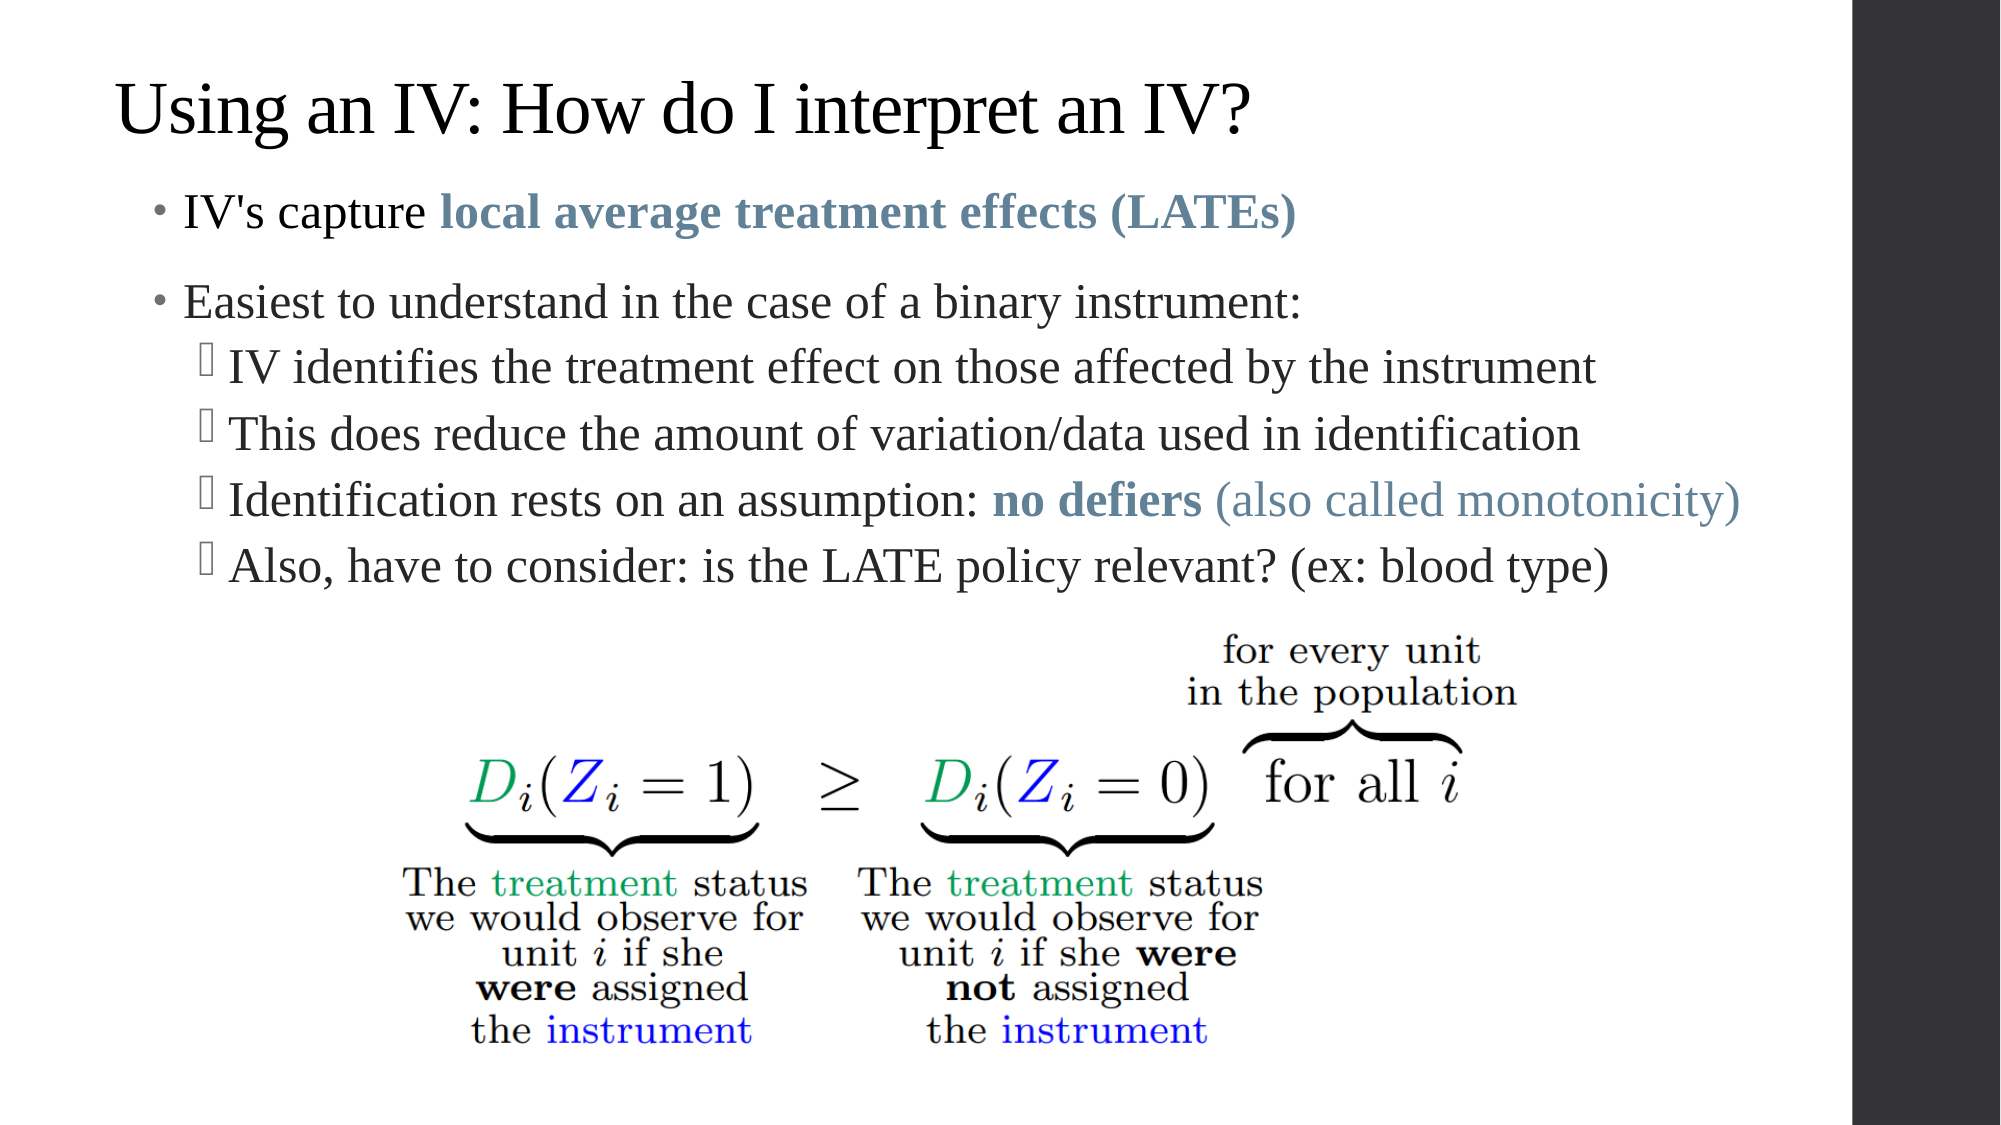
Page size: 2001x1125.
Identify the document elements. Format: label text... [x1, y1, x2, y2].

list IV's capture local average treatment effects (LATEs) Easiest to understand in the case of a binary instrument: IV identifies the treatment effect on those affected by the instrument This does reduce the amount of variation/data used in identification Identification rests on an assumption: no defiers (also called monotonicity) Also, have to consider: is the LATE policy relevant? (ex: blood type) [138, 174, 1777, 1019]
picture [376, 618, 1536, 1070]
title Using an IV: How do I interpret an IV? [99, 55, 1813, 158]
